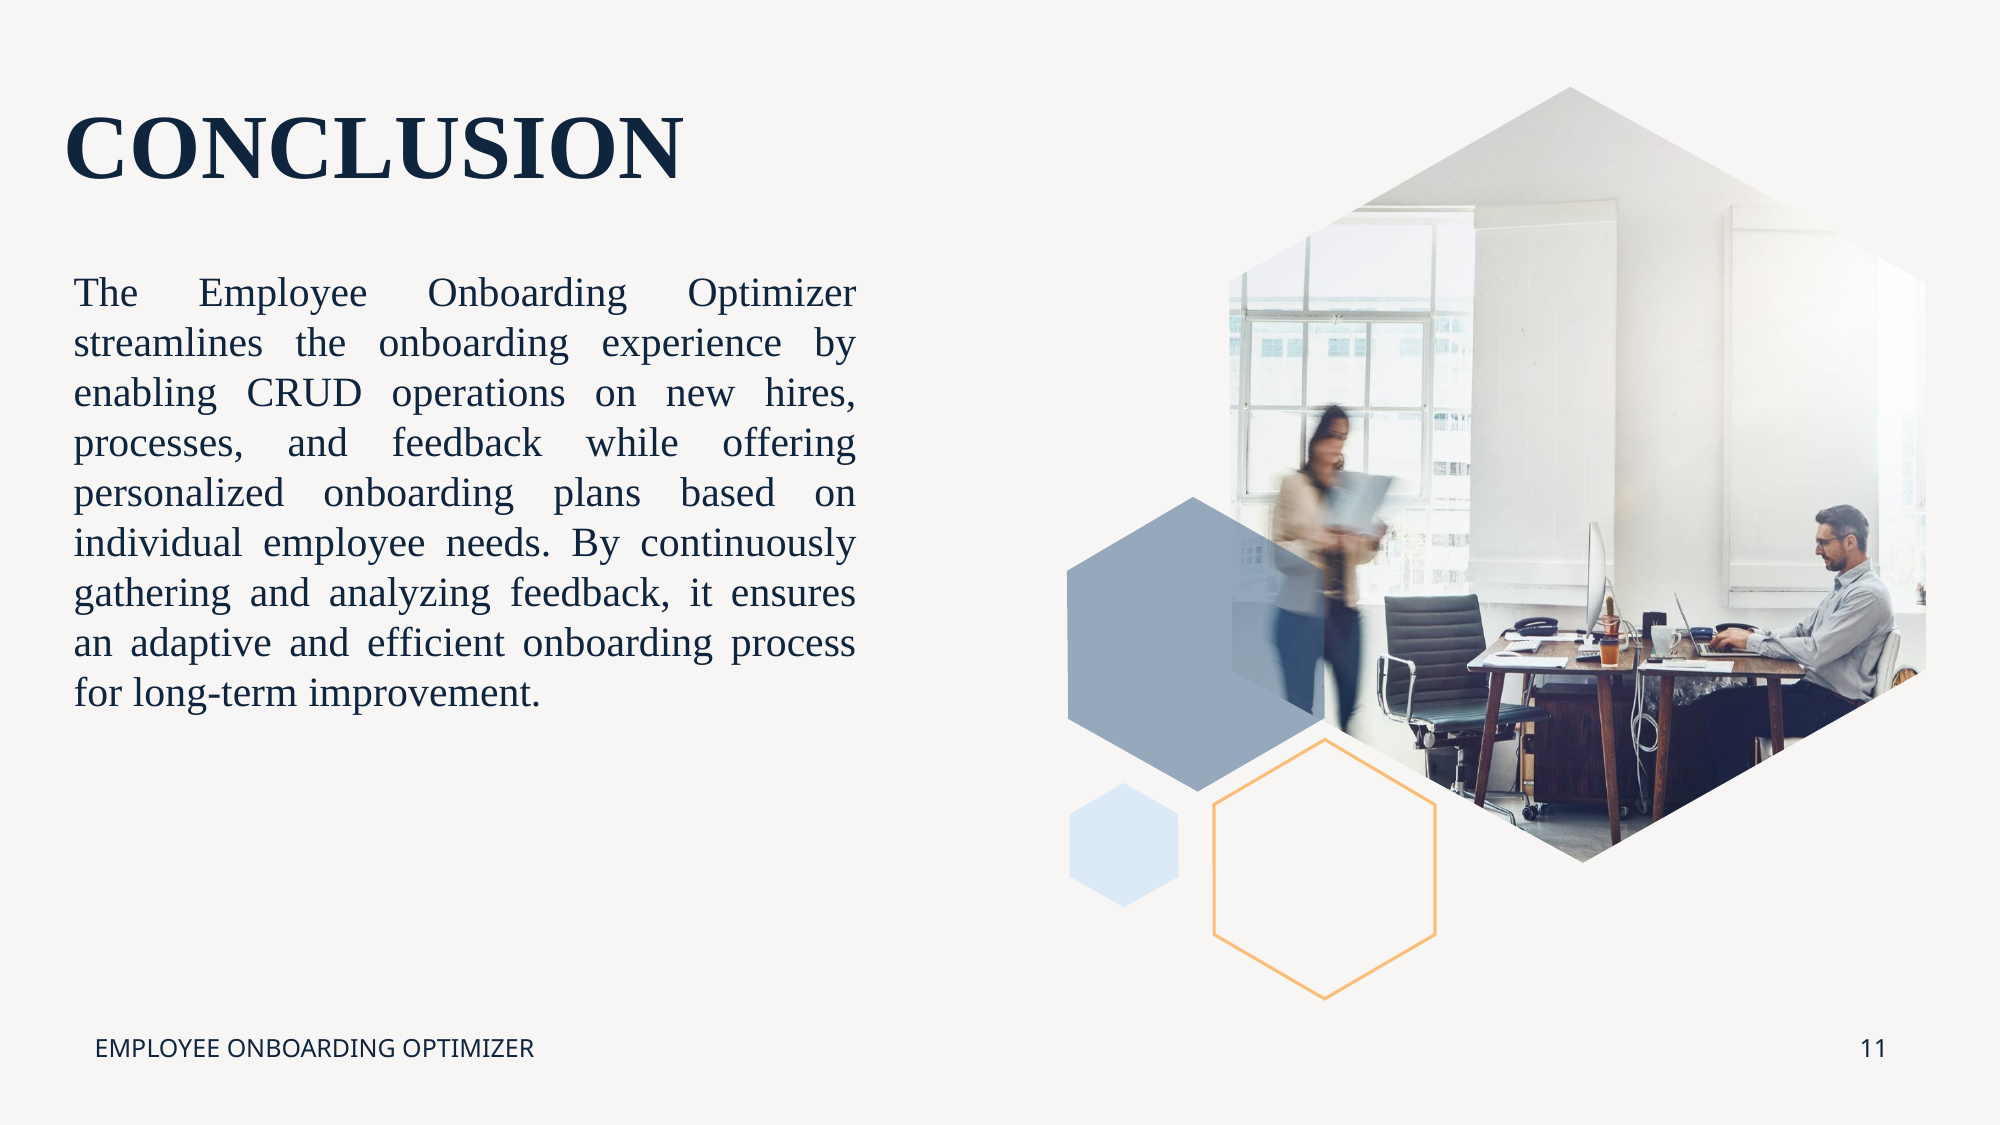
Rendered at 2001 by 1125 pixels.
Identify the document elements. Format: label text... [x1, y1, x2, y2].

list The Employee Onboarding Optimizer streamlines the onboarding experience by enabling CRUD operations on new hires, processes, and feedback while offering personalized onboarding plans based on individual employee needs. By continuously gathering and analyzing feedback, it ensures an adaptive and efficient onboarding process for long-term improvement. [58, 257, 873, 587]
slide_number 11 [1836, 1020, 1912, 1080]
footer EMPLOYEE ONBOARDING OPTIMIZER [79, 1020, 755, 1080]
title CONCLUSION [48, 92, 1229, 310]
picture [1066, 86, 1927, 863]
